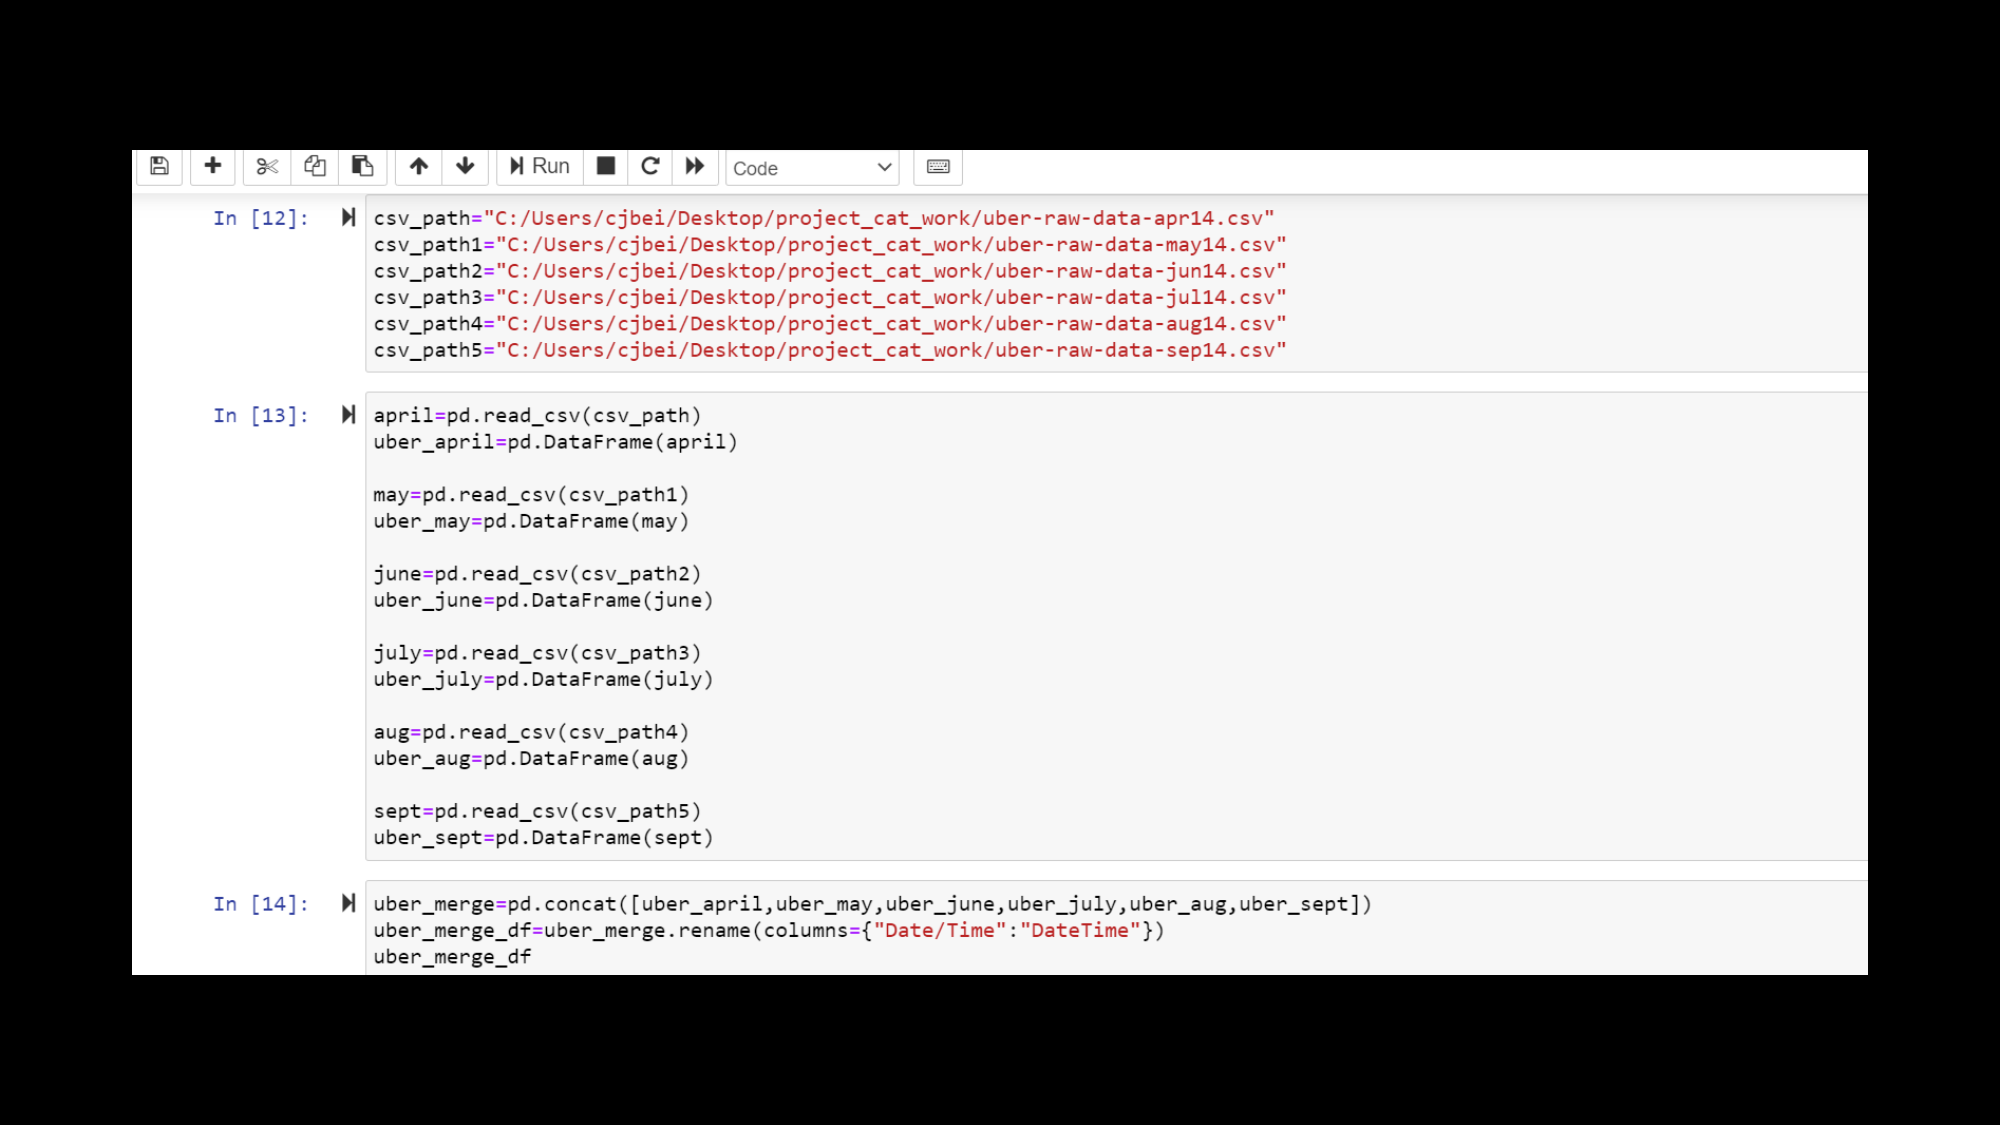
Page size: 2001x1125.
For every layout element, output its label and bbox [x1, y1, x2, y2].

list [132, 150, 1868, 975]
text_box [0, 0, 2000, 1125]
